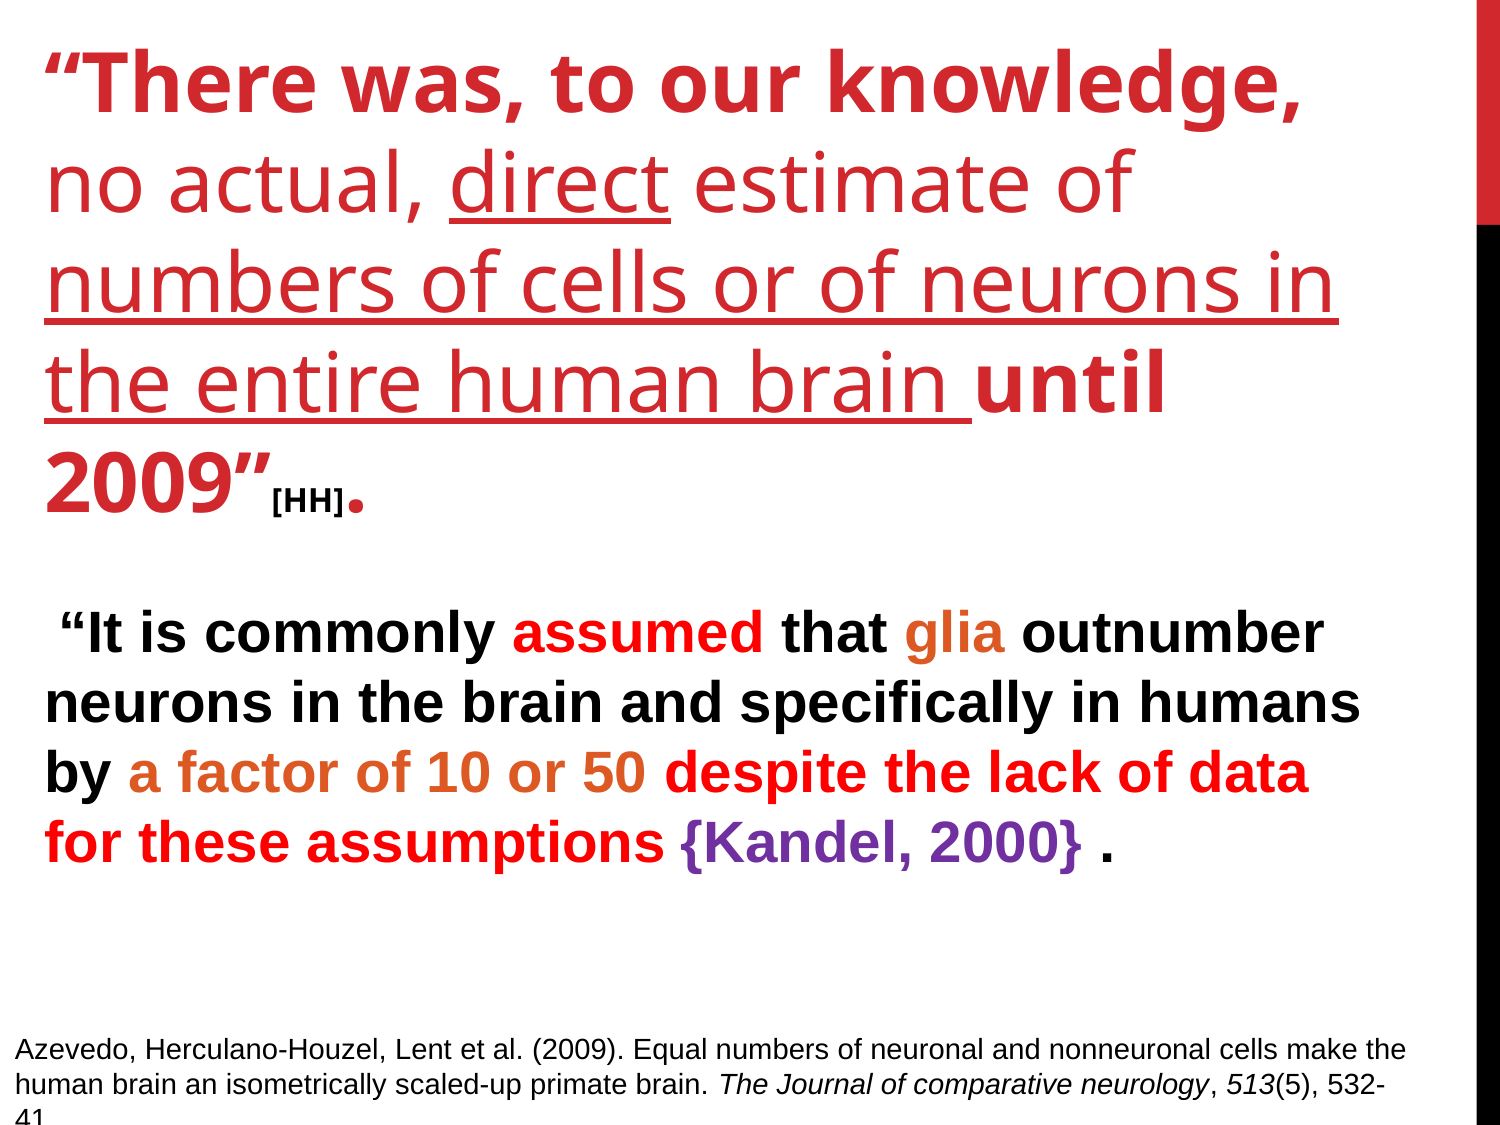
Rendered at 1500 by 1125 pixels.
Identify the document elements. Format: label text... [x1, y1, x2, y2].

text_box Azevedo, Herculano-Houzel, Lent et al. (2009). Equal numbers of neuronal and nonneuronal cells make the human brain an isometrically scaled-up primate brain. The Journal of comparative neurology, 513(5), 532-41. [0, 1023, 1442, 1125]
list “There was, to our knowledge, no actual, direct estimate of numbers of cells or of neurons in the entire human brain until 2009”[HH]. “It is commonly assumed that glia outnumber neurons in the brain and specifically in humans by a factor of 10 or 50 despite the lack of data for these assumptions {Kandel, 2000} . [29, 21, 1400, 965]
